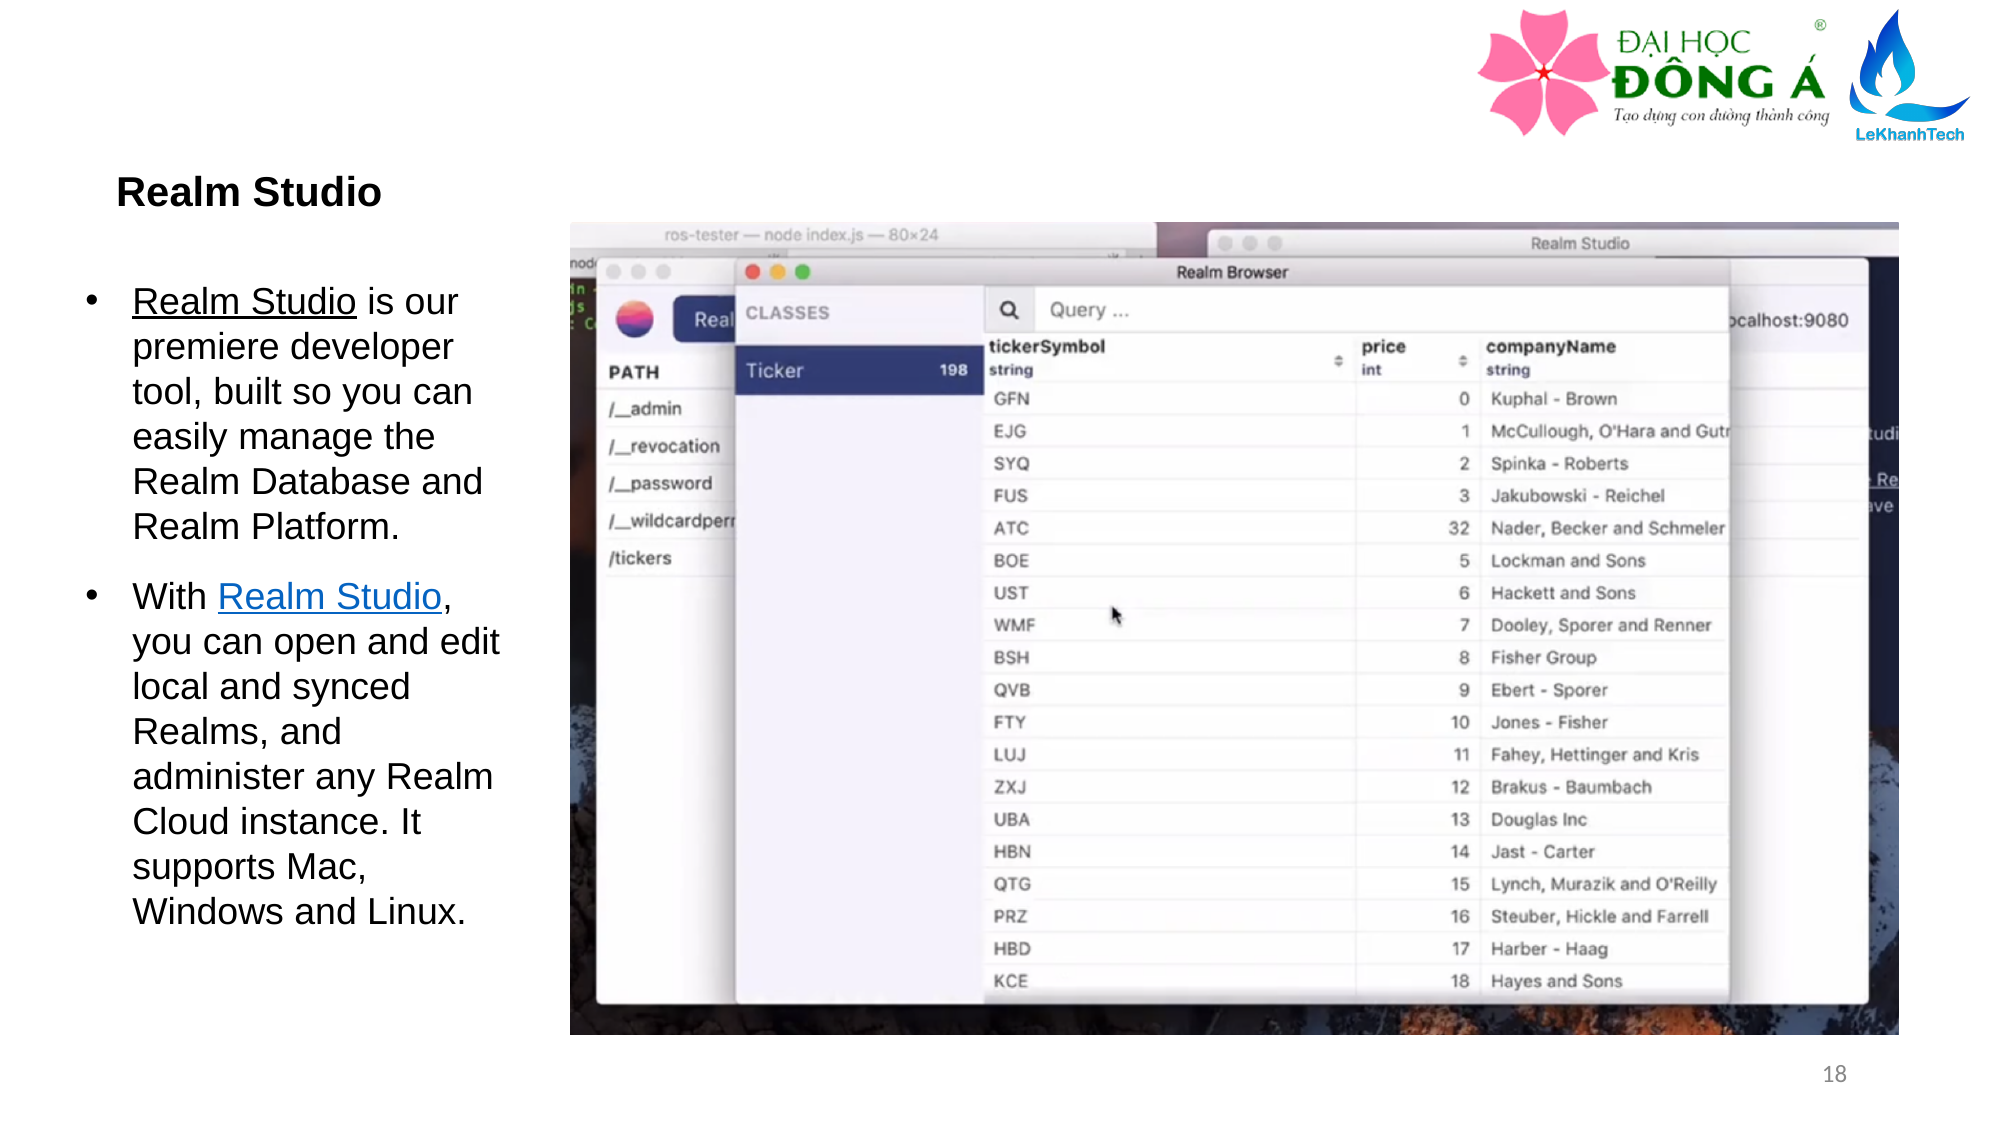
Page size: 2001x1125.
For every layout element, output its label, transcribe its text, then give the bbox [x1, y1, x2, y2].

text_box Realm Studio [101, 157, 505, 223]
picture [1465, 5, 1980, 144]
slide_number 18 [1412, 1043, 1863, 1103]
picture [570, 222, 1899, 1035]
text_box Realm Studio is our premiere developer tool, built so you can easily manage the Realm Database and Realm Platform. With Realm Studio, you can open and edit local and synced Realms, and administer any Realm Cloud instance. It supports Mac, Windows and Linux. [70, 269, 538, 940]
